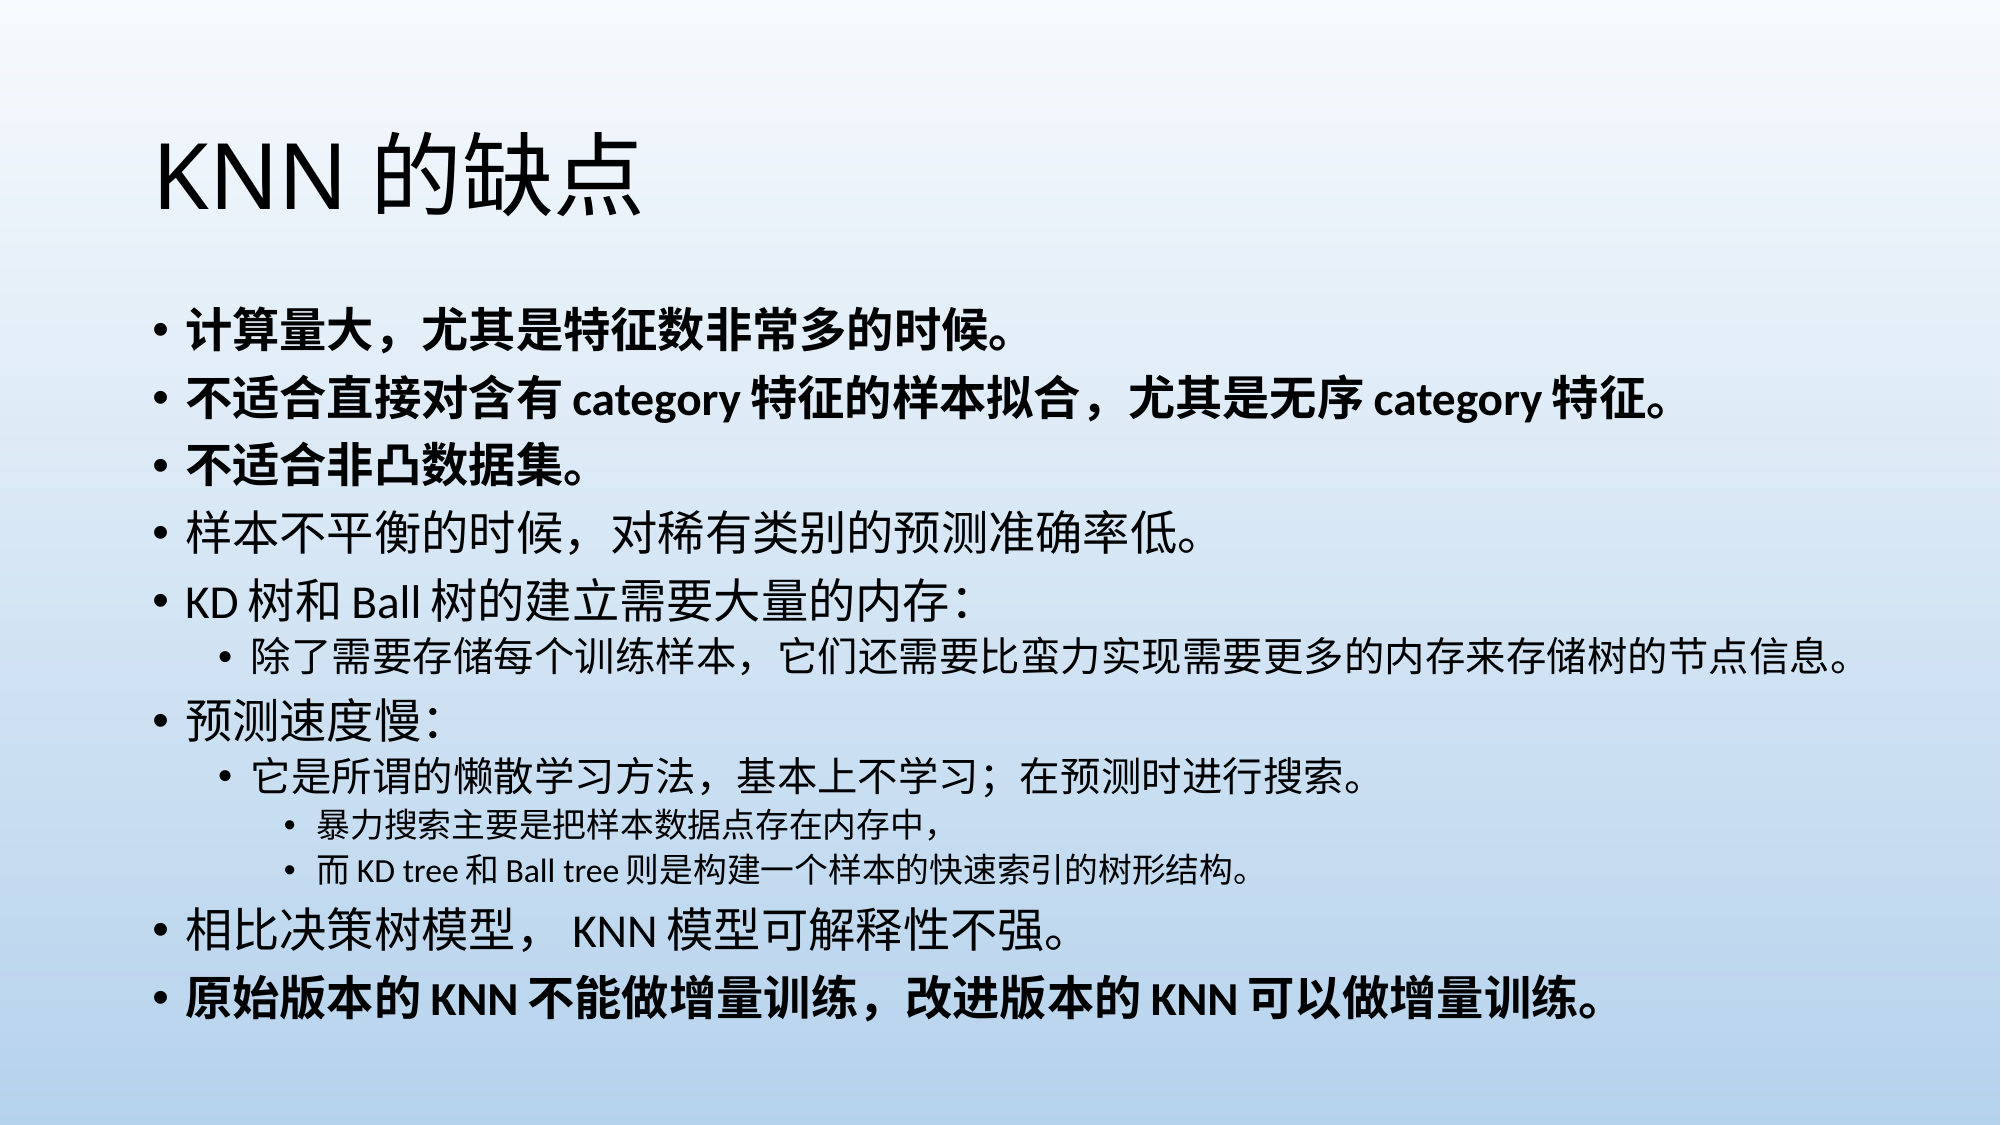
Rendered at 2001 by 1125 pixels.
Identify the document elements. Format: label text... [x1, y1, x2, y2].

list 计算量大，尤其是特征数非常多的时候。 不适合直接对含有category特征的样本拟合，尤其是无序category特征。 不适合非凸数据集。 样本不平衡的时候，对稀有类别的预测准确率低。 KD树和Ball树的建立需要大量的内存： 除了需要存储每个训练样本，它们还需要比蛮力实现需要更多的内存来存储树的节点信息。 预测速度慢： 它是所谓的懒散学习方法，基本上不学习；在预测时进行搜索。 暴力搜索主要是把样本数据点存在内存中， 而KD tree和Ball tree则是构建一个样本的快速索引的树形结构。 相比决策树模型，KNN模型可解释性不强。 原始版本的KNN不能做增量训练，改进版本的KNN可以做增量训练。 [137, 299, 1863, 1053]
title KNN的缺点 [137, 59, 1863, 299]
